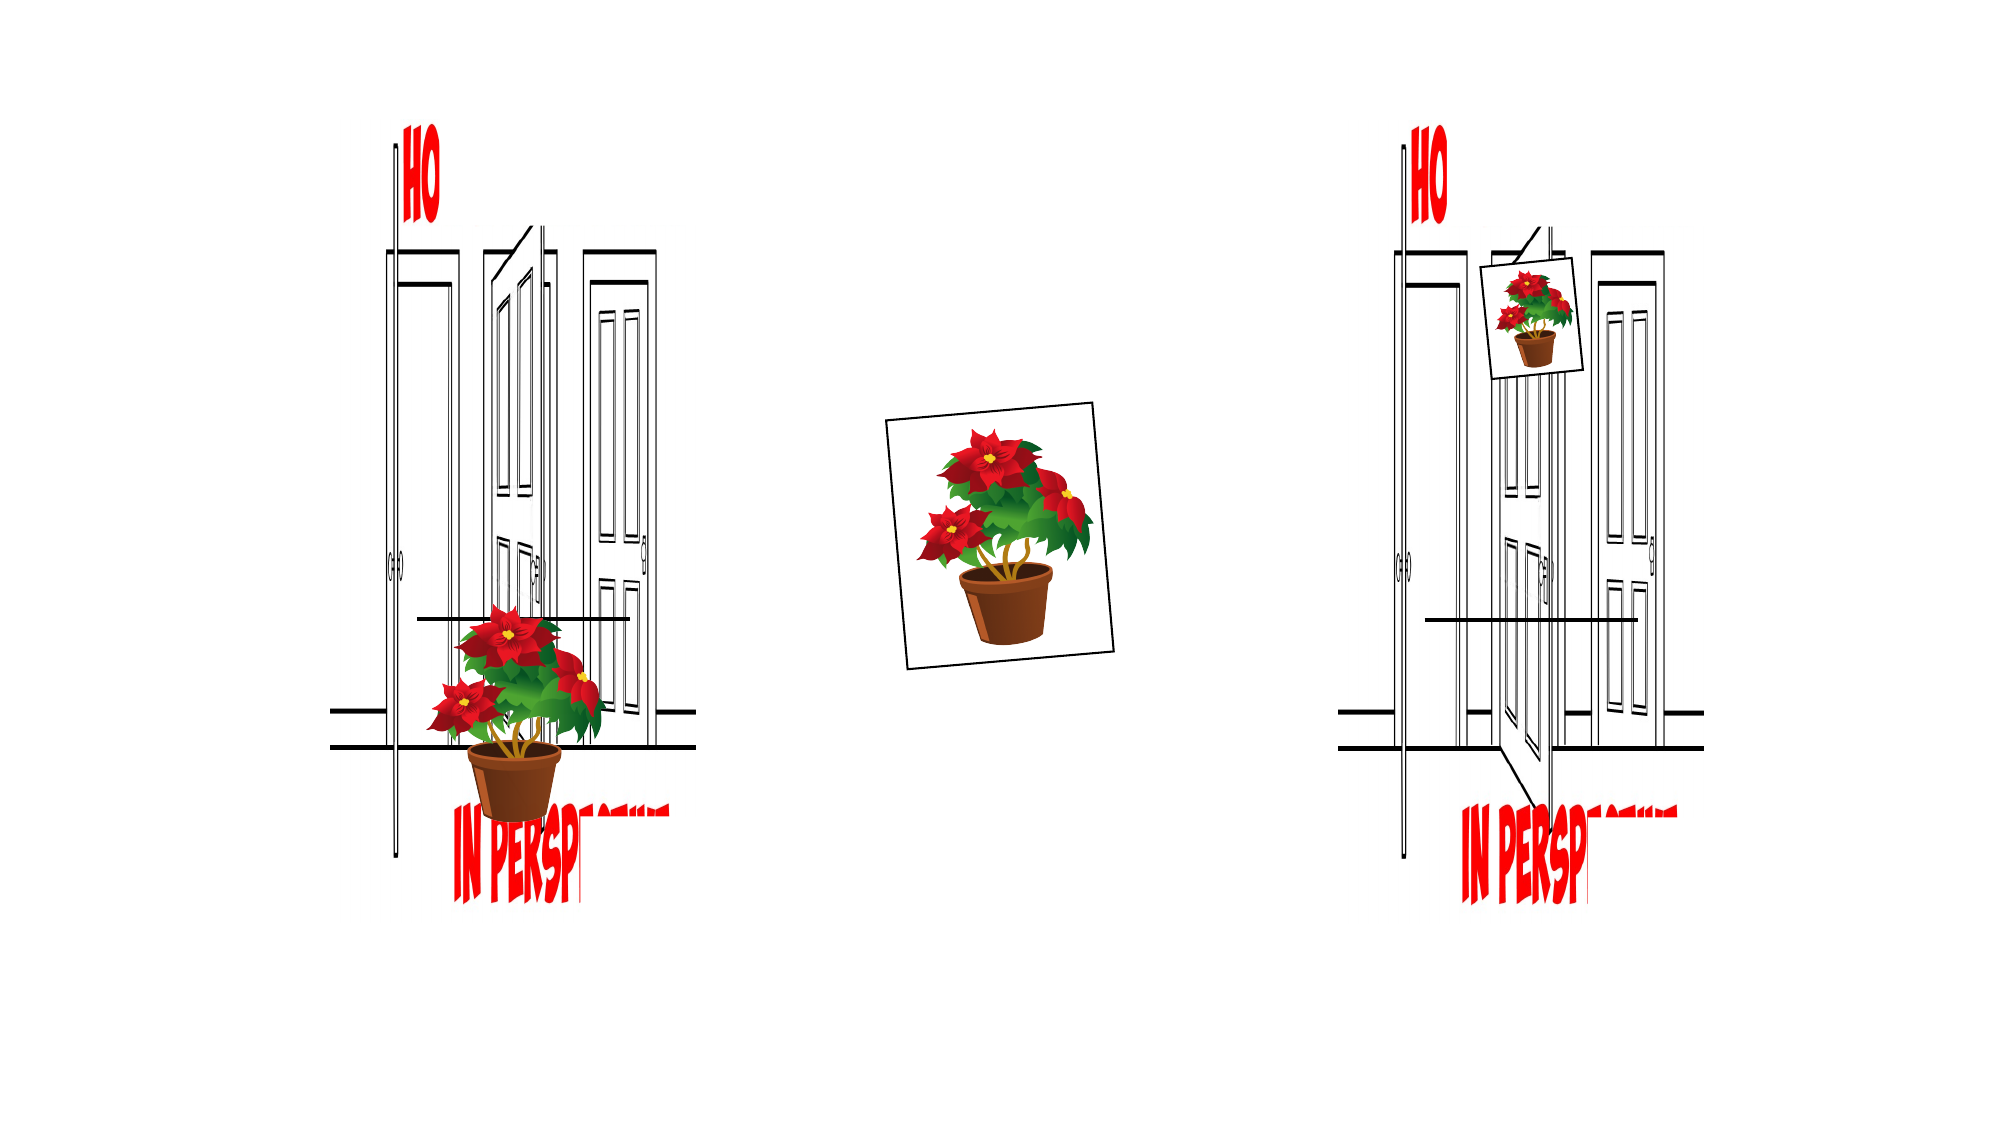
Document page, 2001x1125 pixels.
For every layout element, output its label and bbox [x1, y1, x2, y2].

text_box [100, 10, 926, 1061]
text_box [896, 410, 1104, 661]
text_box [1118, 10, 1944, 1061]
picture [424, 602, 609, 824]
text_box [1485, 262, 1578, 375]
